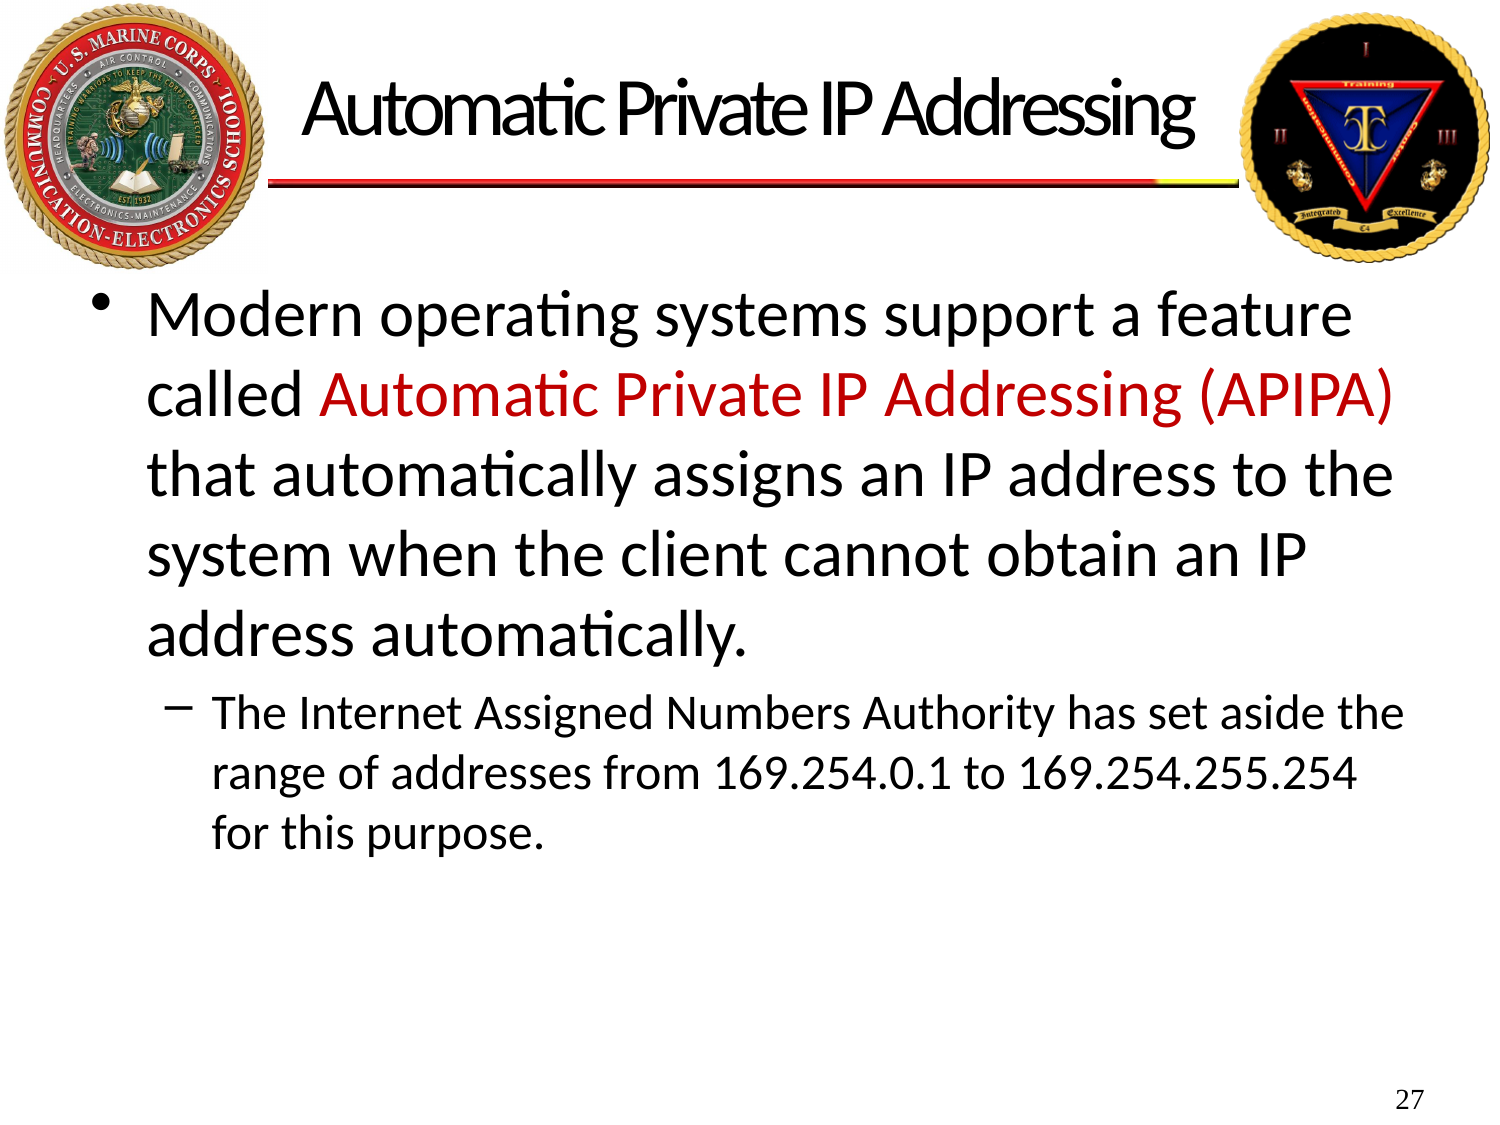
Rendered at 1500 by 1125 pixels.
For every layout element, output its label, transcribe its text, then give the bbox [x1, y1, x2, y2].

list Modern operating systems support a feature called Automatic Private IP Addressing (APIPA) that automatically assigns an IP address to the system when the client cannot obtain an IP address automatically. The Internet Assigned Numbers Authority has set aside the range of addresses from 169.254.0.1 to 169.254.255.254 for this purpose. [75, 262, 1425, 1005]
picture [1239, 12, 1490, 263]
title Automatic Private IP Addressing [75, 45, 1425, 233]
picture [0, 0, 268, 274]
